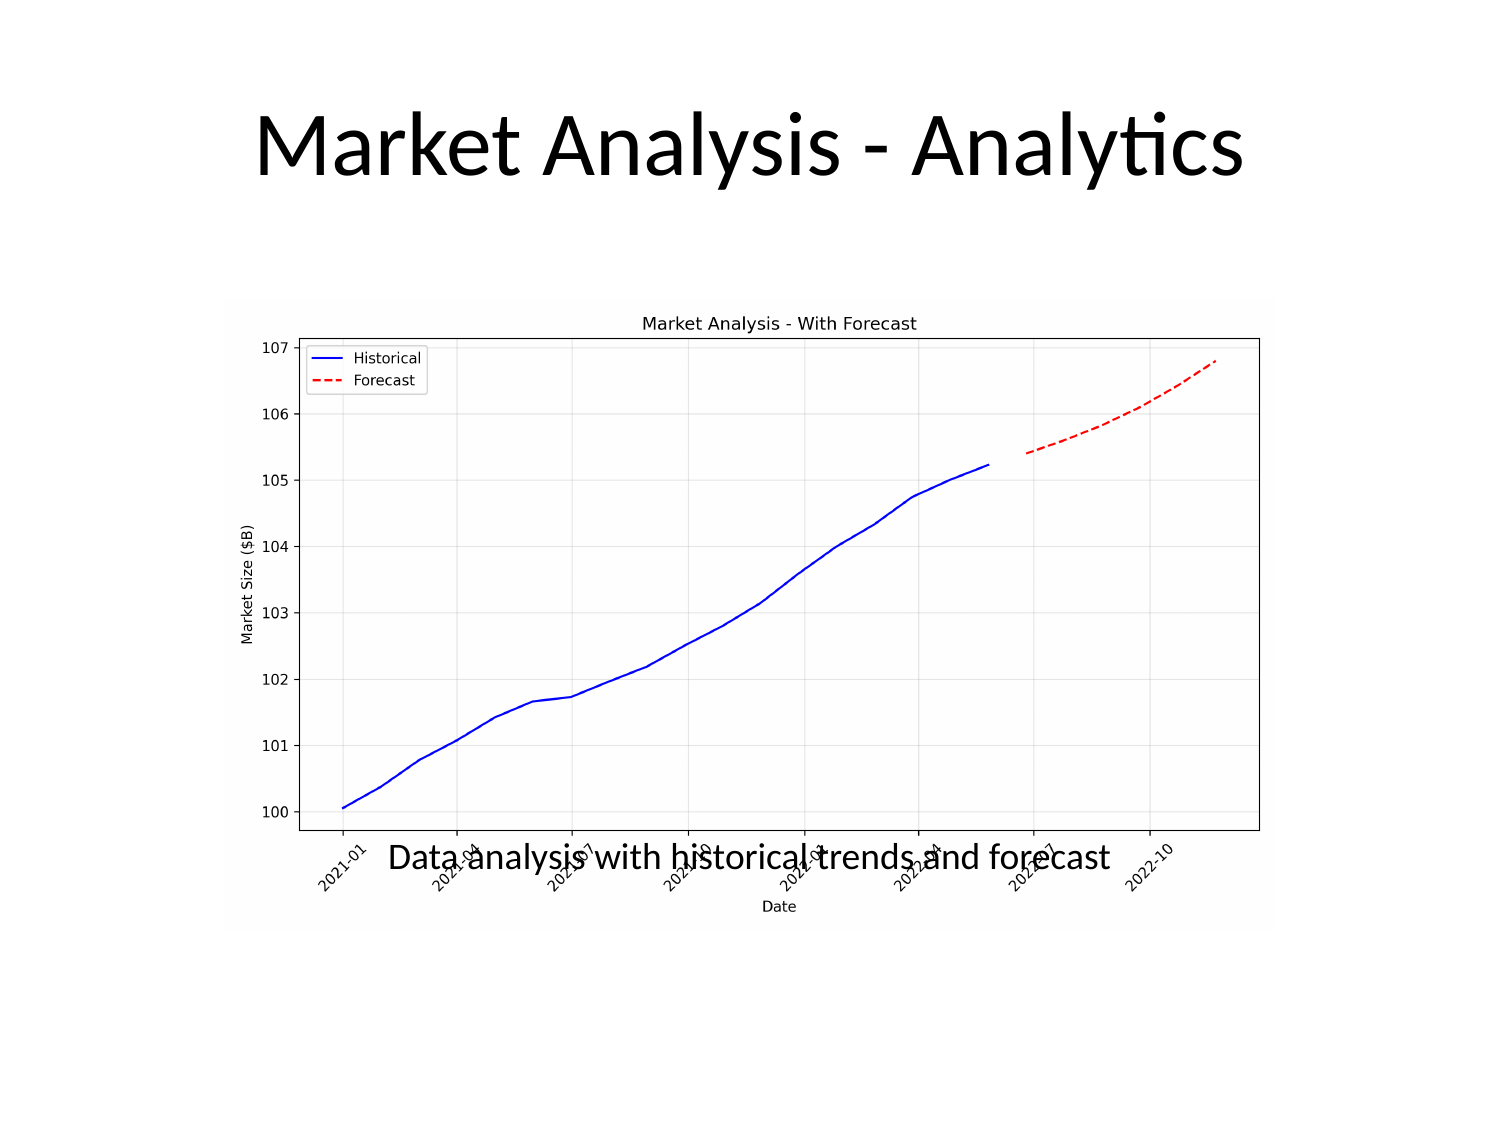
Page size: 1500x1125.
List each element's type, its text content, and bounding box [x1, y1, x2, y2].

picture [224, 299, 1276, 931]
title Market Analysis - Analytics [75, 45, 1425, 233]
